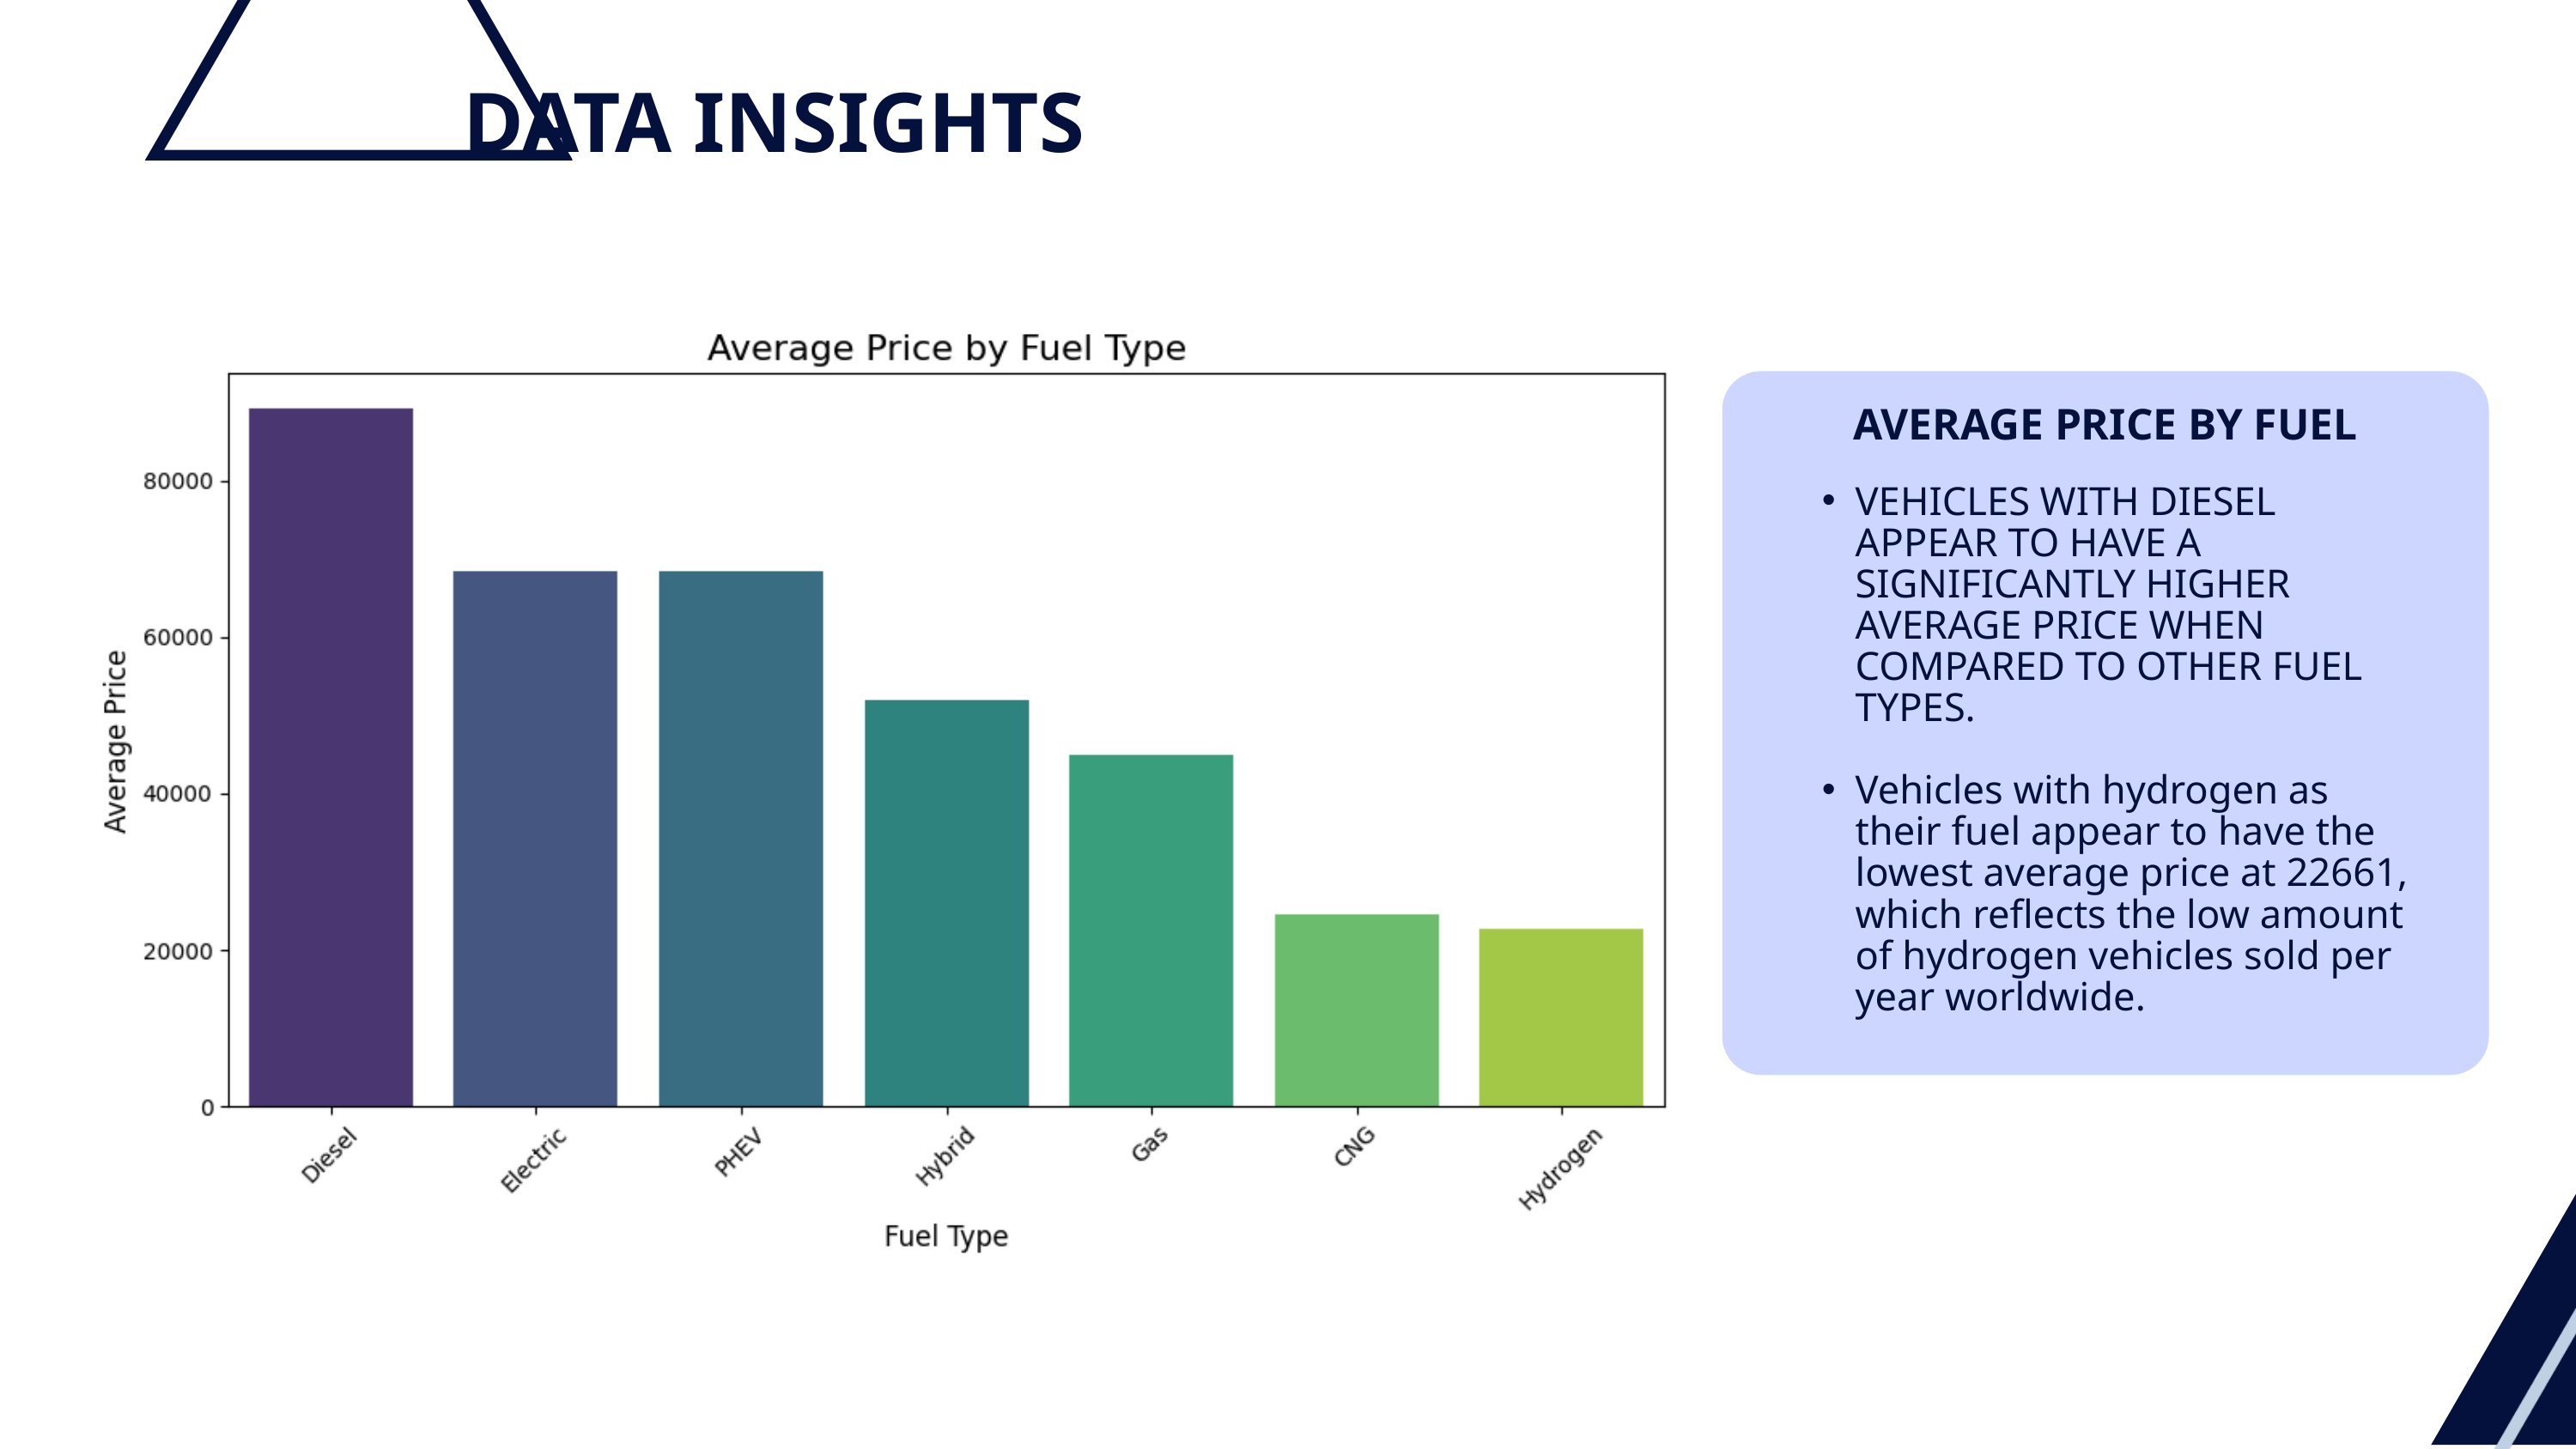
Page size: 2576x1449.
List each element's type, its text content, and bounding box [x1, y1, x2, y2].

text_box DATA INSIGHTS [463, 81, 1425, 169]
text_box [40, 320, 1722, 1276]
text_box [1722, 371, 2489, 1076]
text_box [144, 0, 573, 161]
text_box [2430, 1075, 2576, 1446]
